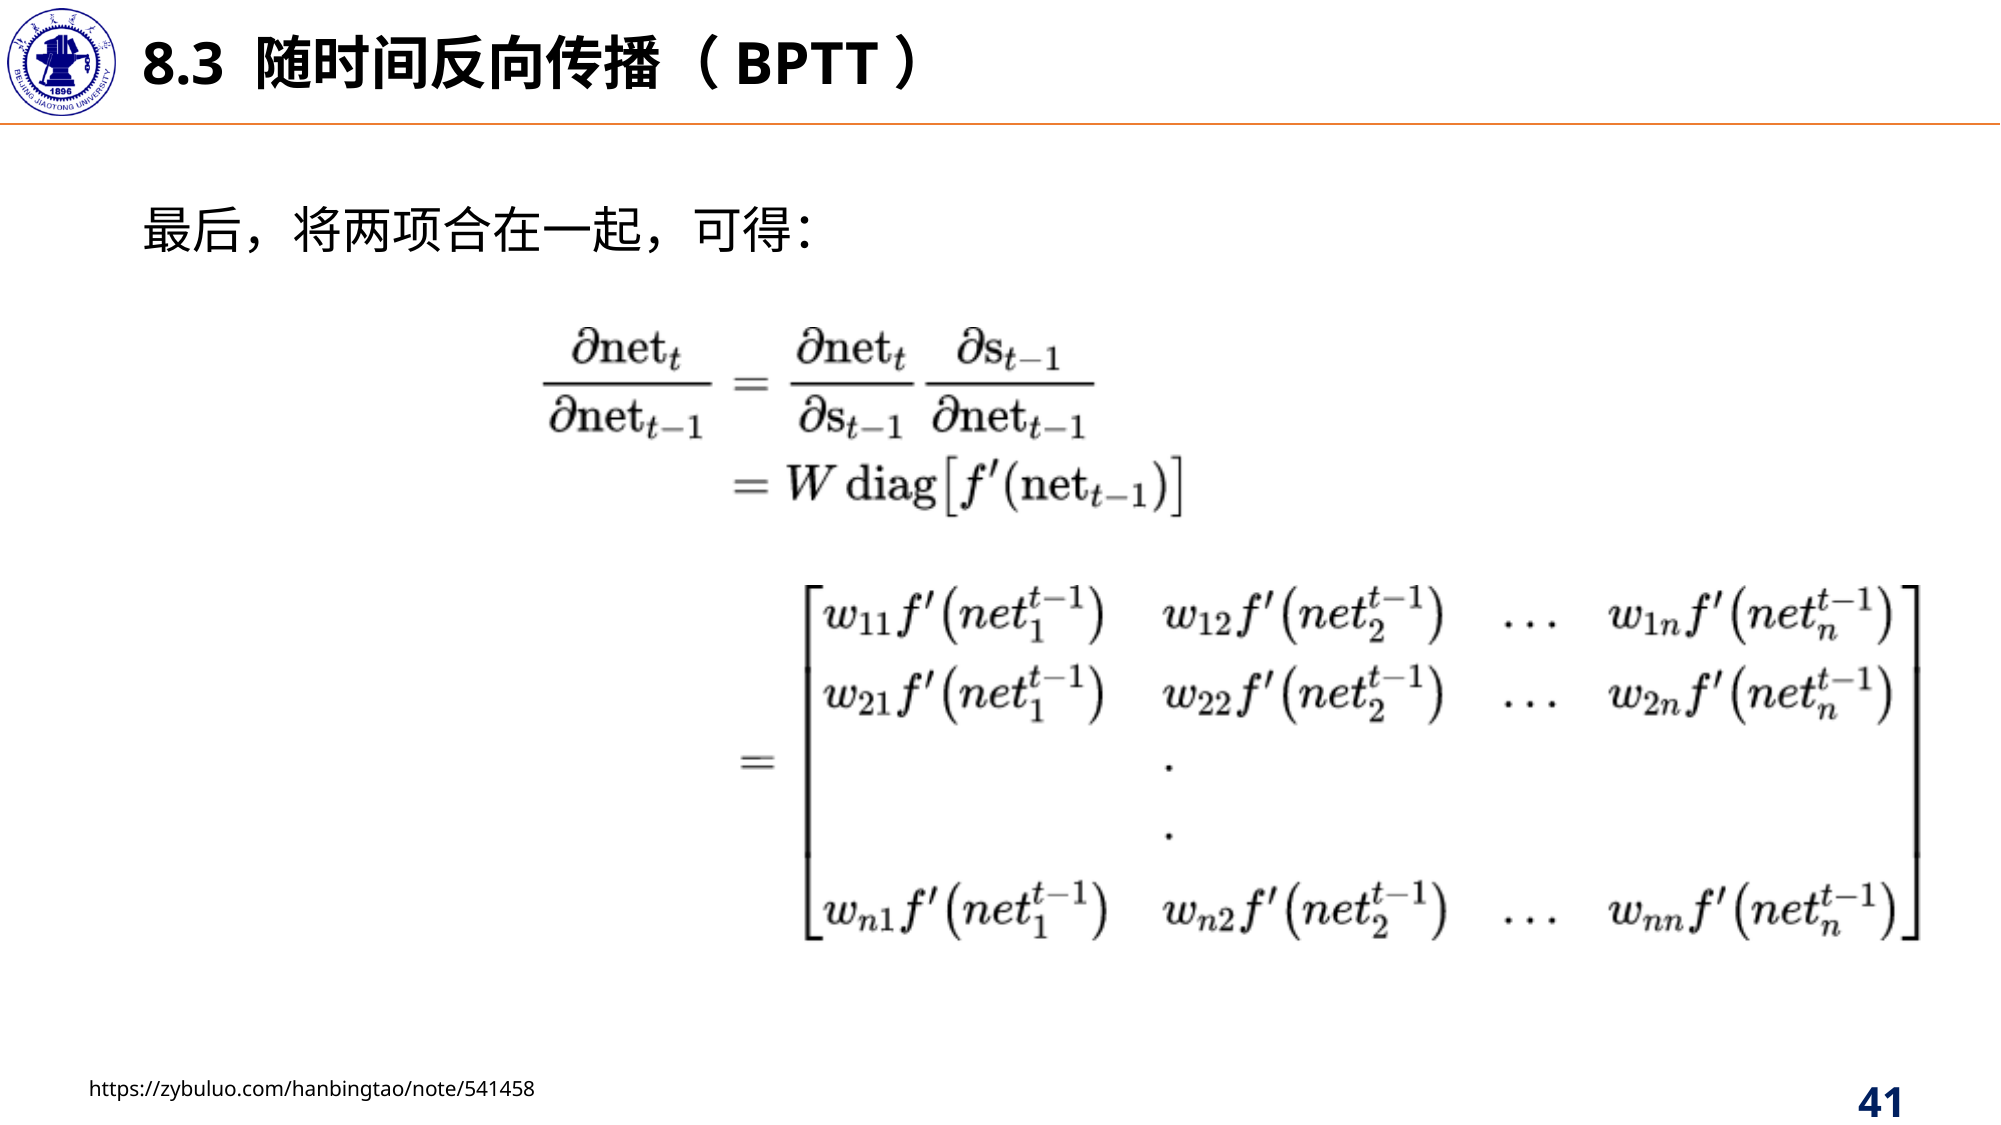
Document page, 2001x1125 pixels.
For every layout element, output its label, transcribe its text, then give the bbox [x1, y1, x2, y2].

text_box 最后，将两项合在一起，可得： [127, 161, 986, 267]
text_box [521, 327, 1941, 964]
text_box https://zybuluo.com/hanbingtao/note/541458 [74, 1055, 845, 1108]
text_box 8.3 随时间反向传播（BPTT） [127, 19, 1958, 175]
picture [7, 8, 116, 116]
